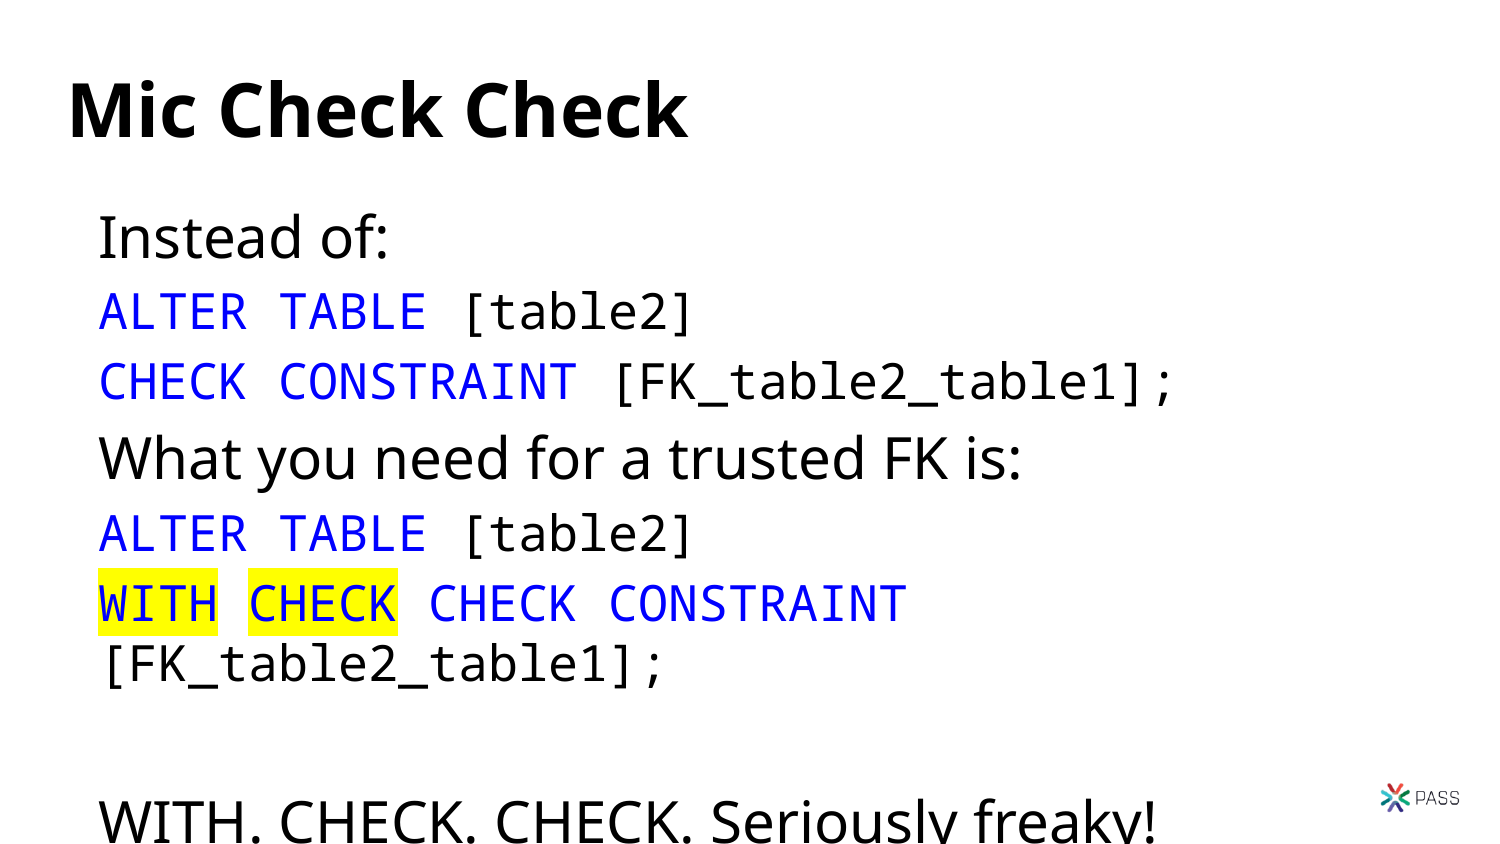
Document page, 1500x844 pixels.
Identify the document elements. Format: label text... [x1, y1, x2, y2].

list Instead of: ALTER TABLE [table2] CHECK CONSTRAINT [FK_table2_table1]; What you need for a trusted FK is: ALTER TABLE [table2] WITH CHECK CHECK CONSTRAINT [FK_table2_table1]; WITH. CHECK. CHECK. Seriously freaky! [83, 192, 1443, 754]
title Mic Check Check [51, 71, 1443, 173]
picture [1379, 781, 1460, 814]
